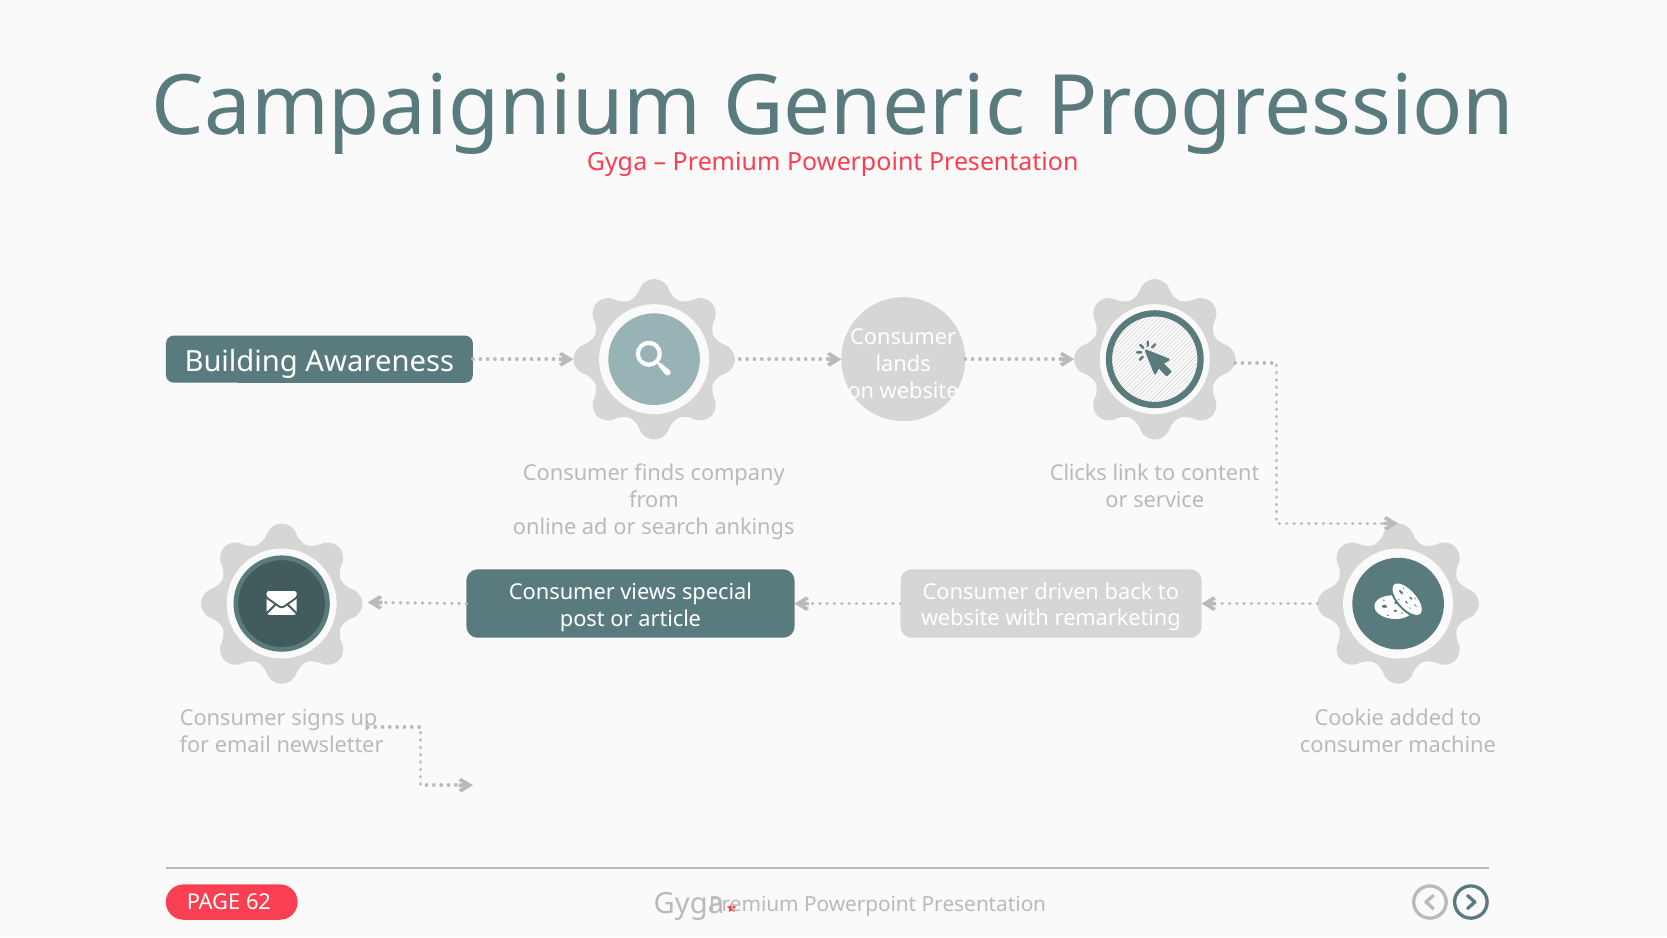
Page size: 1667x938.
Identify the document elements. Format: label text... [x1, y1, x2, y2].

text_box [573, 278, 736, 440]
text_box Cookie added to consumer machine [1232, 693, 1564, 766]
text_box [1073, 278, 1236, 440]
list Campaignium Generic Progression [0, 43, 1667, 137]
text_box Consumer lands on website [839, 295, 968, 424]
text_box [1234, 362, 1399, 524]
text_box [1317, 523, 1480, 685]
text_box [200, 523, 363, 685]
text_box Consumer views special post or article [464, 567, 797, 640]
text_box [266, 590, 297, 615]
text_box Consumer signs up for email newsletter [116, 693, 447, 766]
text_box Consumer driven back to website with remarketing [898, 567, 1204, 640]
text_box Clicks link to content or service [989, 448, 1229, 521]
text_box Building Awareness [163, 333, 476, 385]
list Gyga – Premium Powerpoint Presentation [0, 137, 1667, 185]
text_box Consumer finds company from online ad or search ankings [477, 448, 831, 549]
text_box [1135, 340, 1172, 377]
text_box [367, 726, 474, 786]
